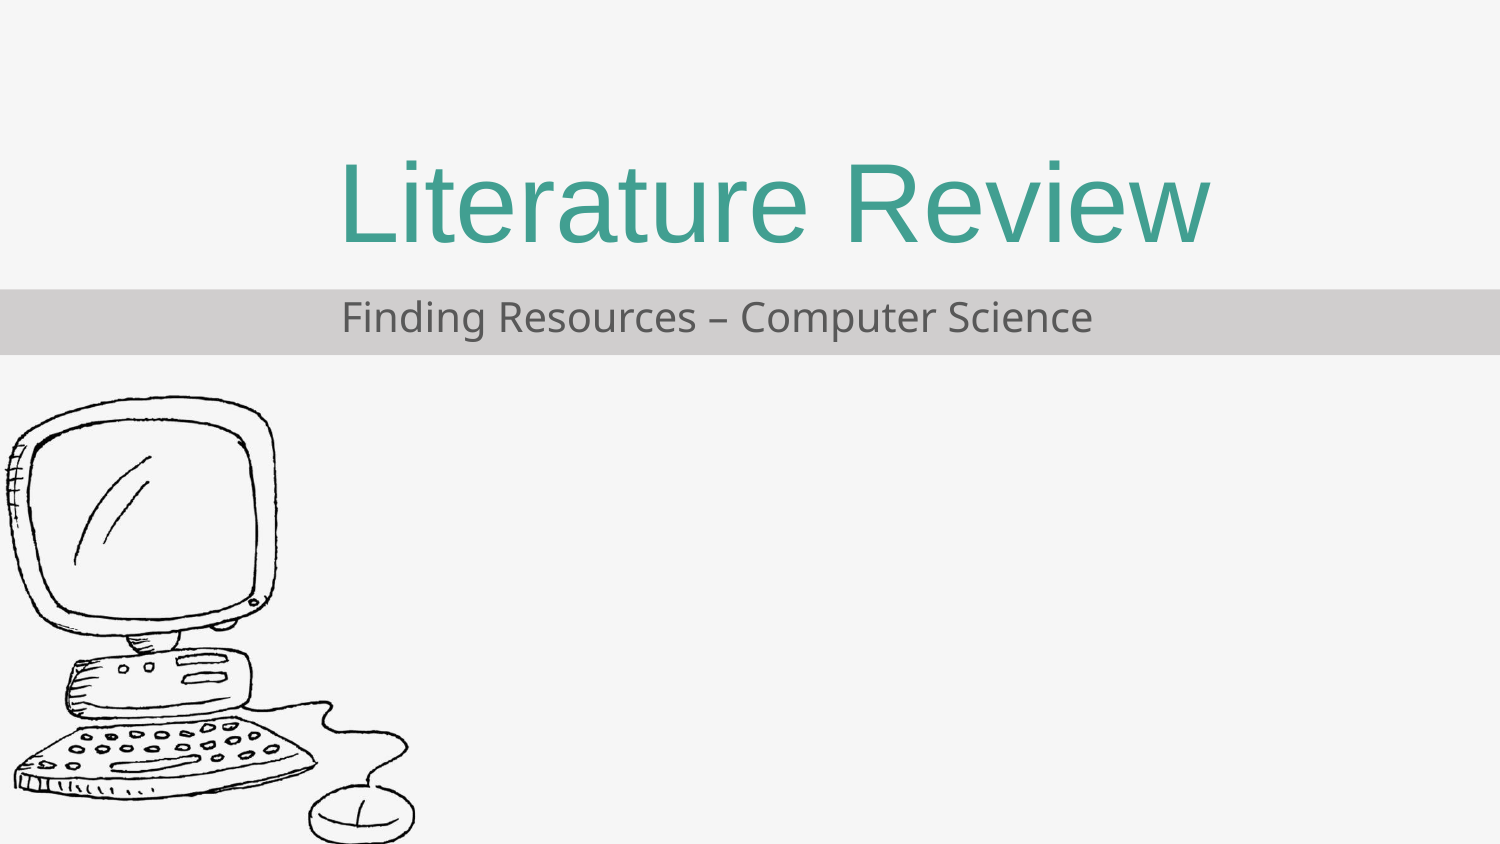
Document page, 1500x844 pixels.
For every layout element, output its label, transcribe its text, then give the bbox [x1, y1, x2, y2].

text_box [0, 356, 1500, 844]
text_box [4, 395, 416, 844]
text_box [0, 289, 1500, 356]
text_box [0, 0, 1500, 289]
title Literature Review Finding Resources – Computer Science [335, 57, 1215, 342]
